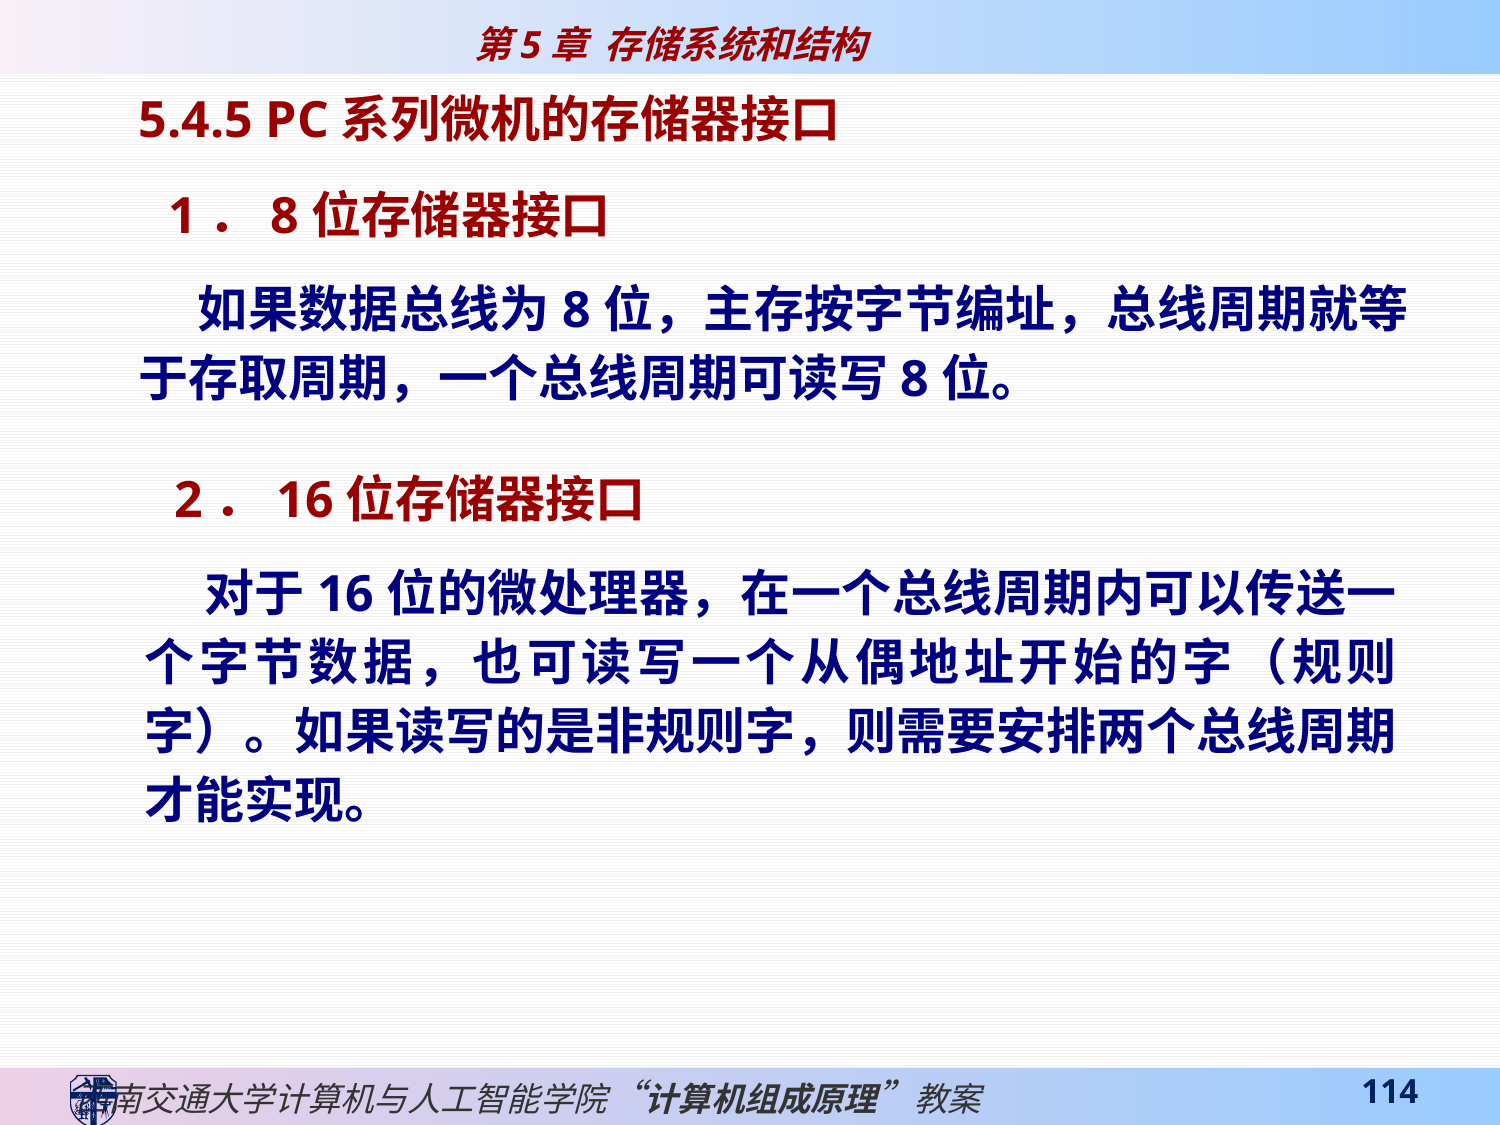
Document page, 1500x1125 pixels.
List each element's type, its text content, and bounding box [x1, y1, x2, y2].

text_box 1．8位存储器接口 [153, 176, 969, 244]
text_box 如果数据总线为8位，主存按字节编址，总线周期就等于存取周期，一个总线周期可读写8位。 [123, 261, 1424, 414]
text_box 5.4.5 PC系列微机的存储器接口 [123, 81, 1046, 148]
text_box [129, 459, 1412, 837]
table_header 地址范围（空间） [1226, 0, 1230, 73]
